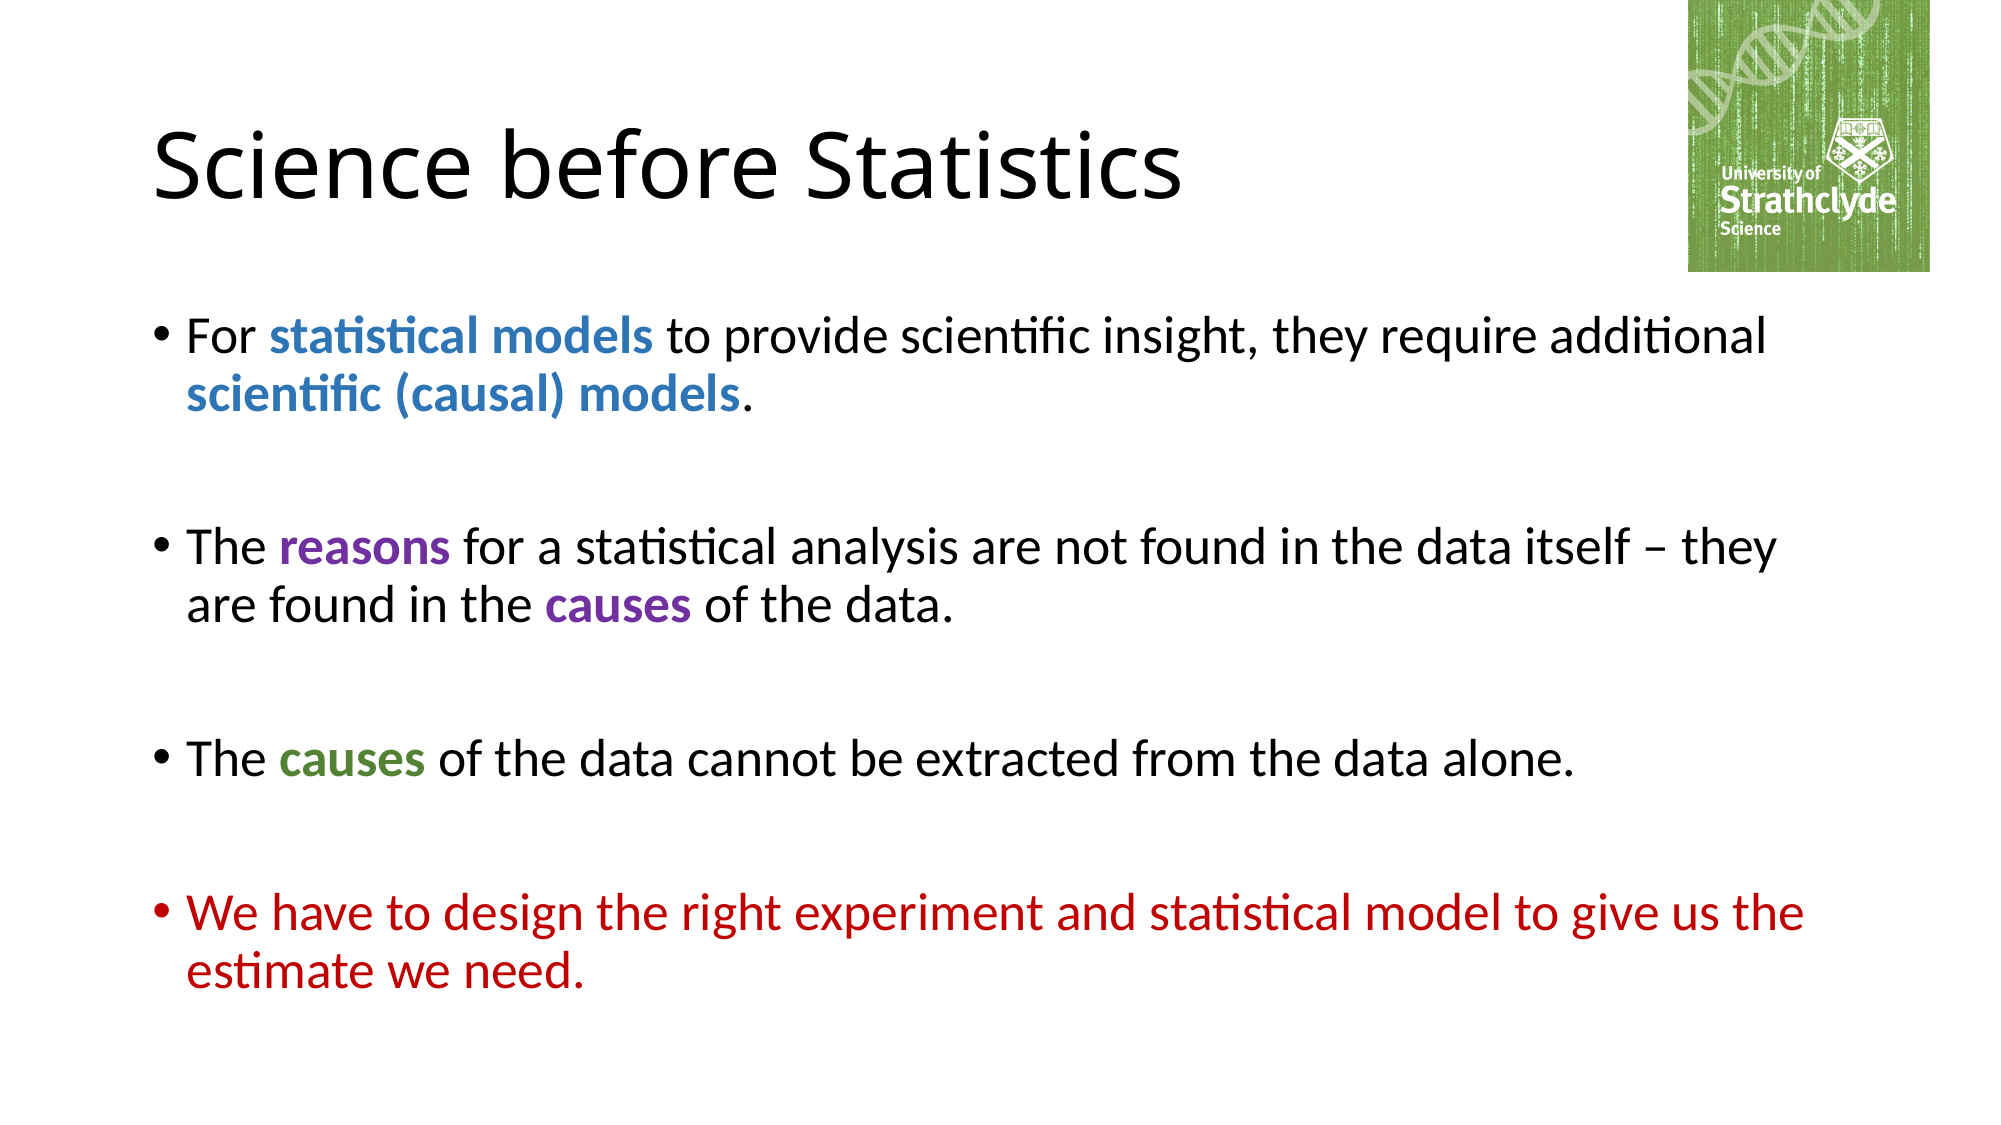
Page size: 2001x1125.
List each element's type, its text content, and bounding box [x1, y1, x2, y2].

picture [1688, 0, 1930, 272]
list For statistical models to provide scientific insight, they require additional scientific (causal) models. The reasons for a statistical analysis are not found in the data itself – they are found in the causes of the data. The causes of the data cannot be extracted from the data alone. We have to design the right experiment and statistical model to give us the estimate we need. [137, 299, 1863, 1014]
title Science before Statistics [137, 59, 1863, 278]
